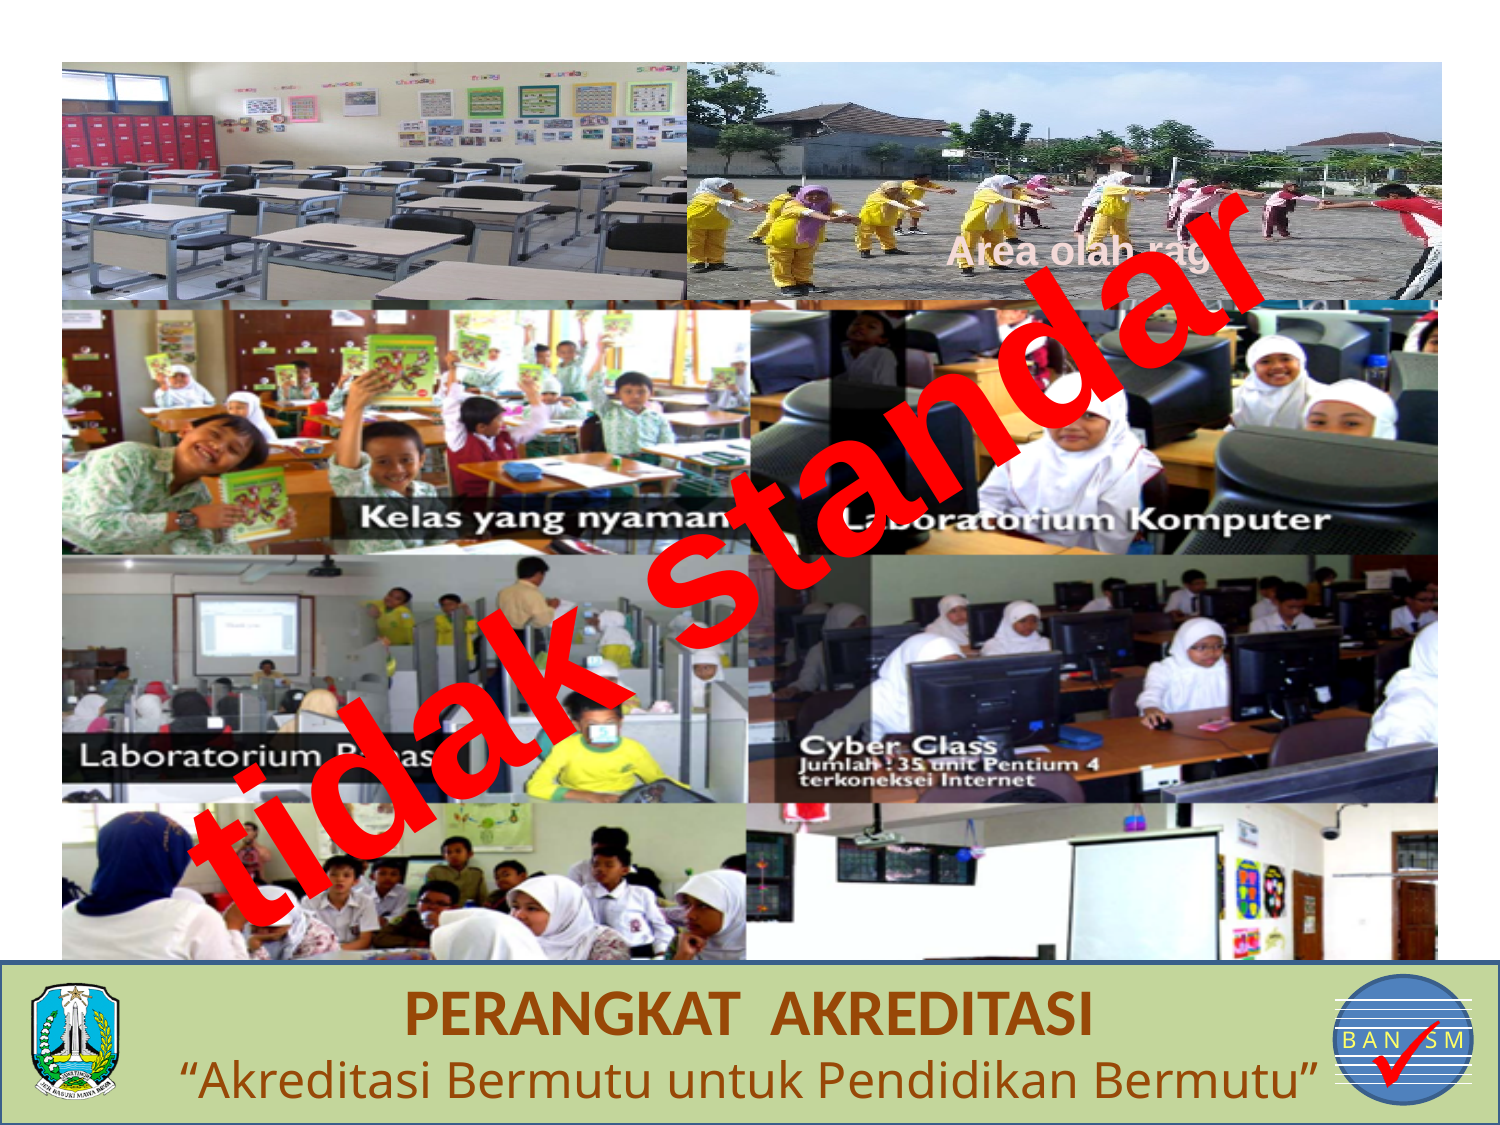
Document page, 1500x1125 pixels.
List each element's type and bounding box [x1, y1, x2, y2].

text_box [0, 962, 1500, 1125]
picture [62, 62, 1442, 962]
